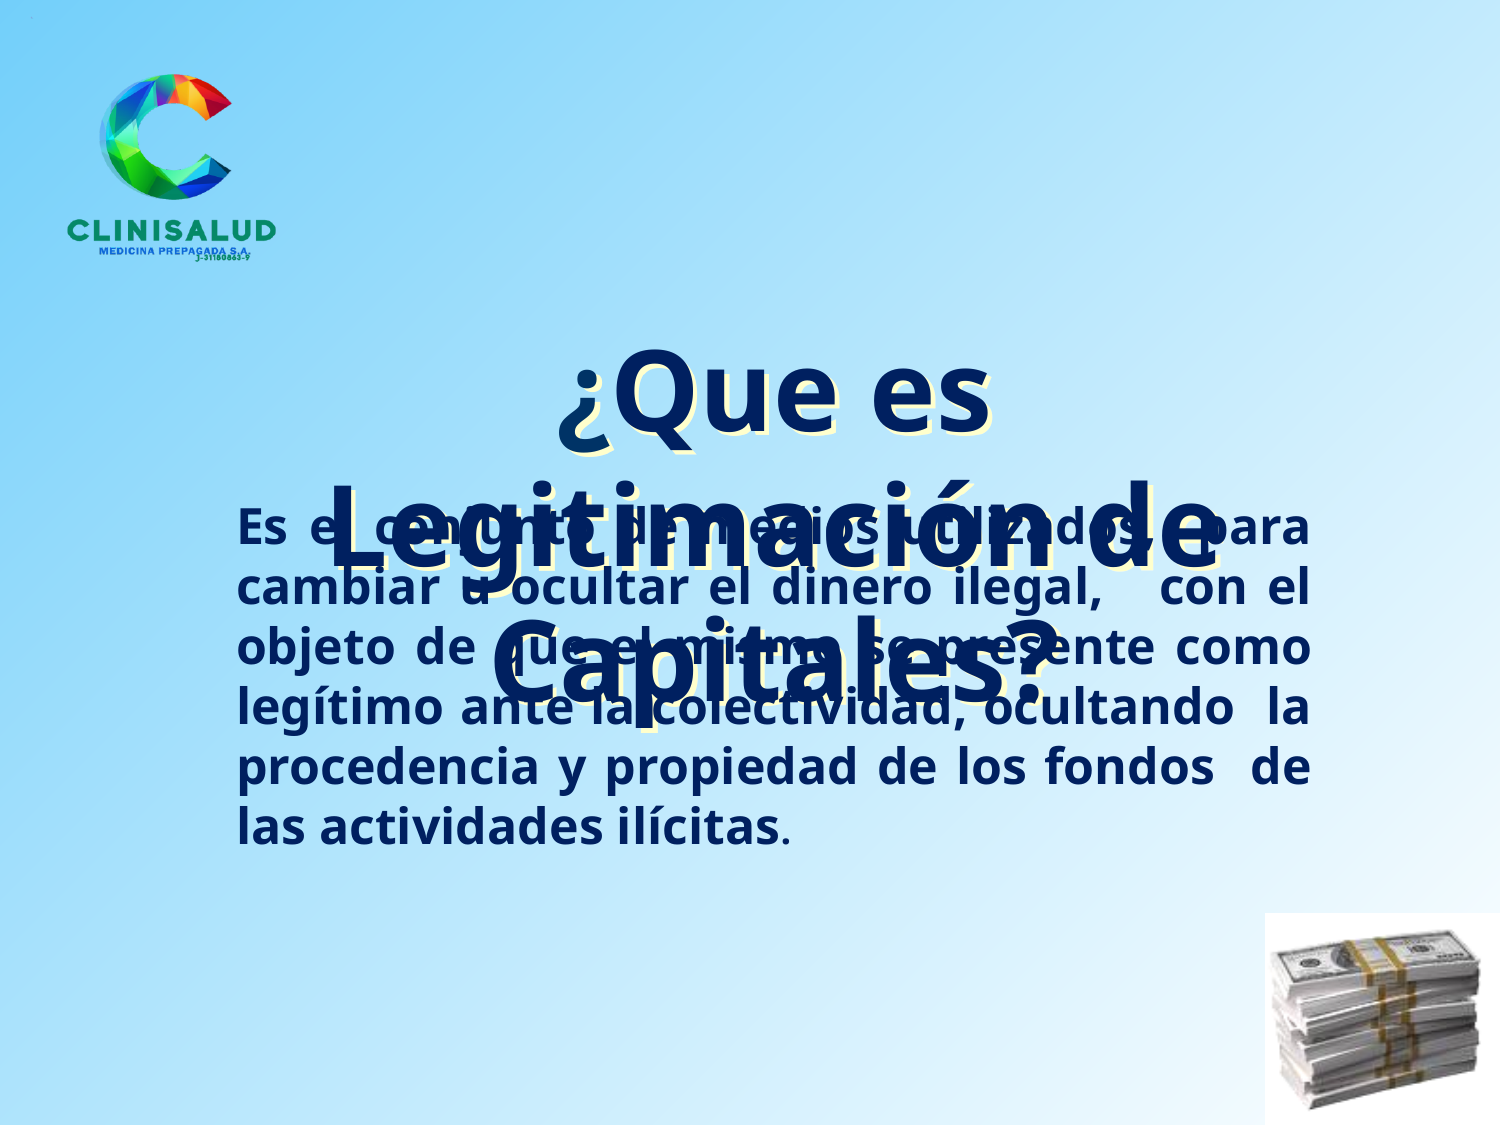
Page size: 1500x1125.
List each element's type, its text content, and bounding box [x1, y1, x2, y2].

text_box Es el conjunto de medios utilizados, para cambiar u ocultar el dinero ilegal, con el objeto de que el mismo se presente como legítimo ante la colectividad, ocultando la procedencia y propiedad de los fondos de las actividades ilícitas. [221, 486, 1328, 862]
text_box ¿Que es Legitimación de Capitales? [197, 311, 1352, 731]
picture [2, 15, 336, 336]
picture [1265, 913, 1500, 1125]
